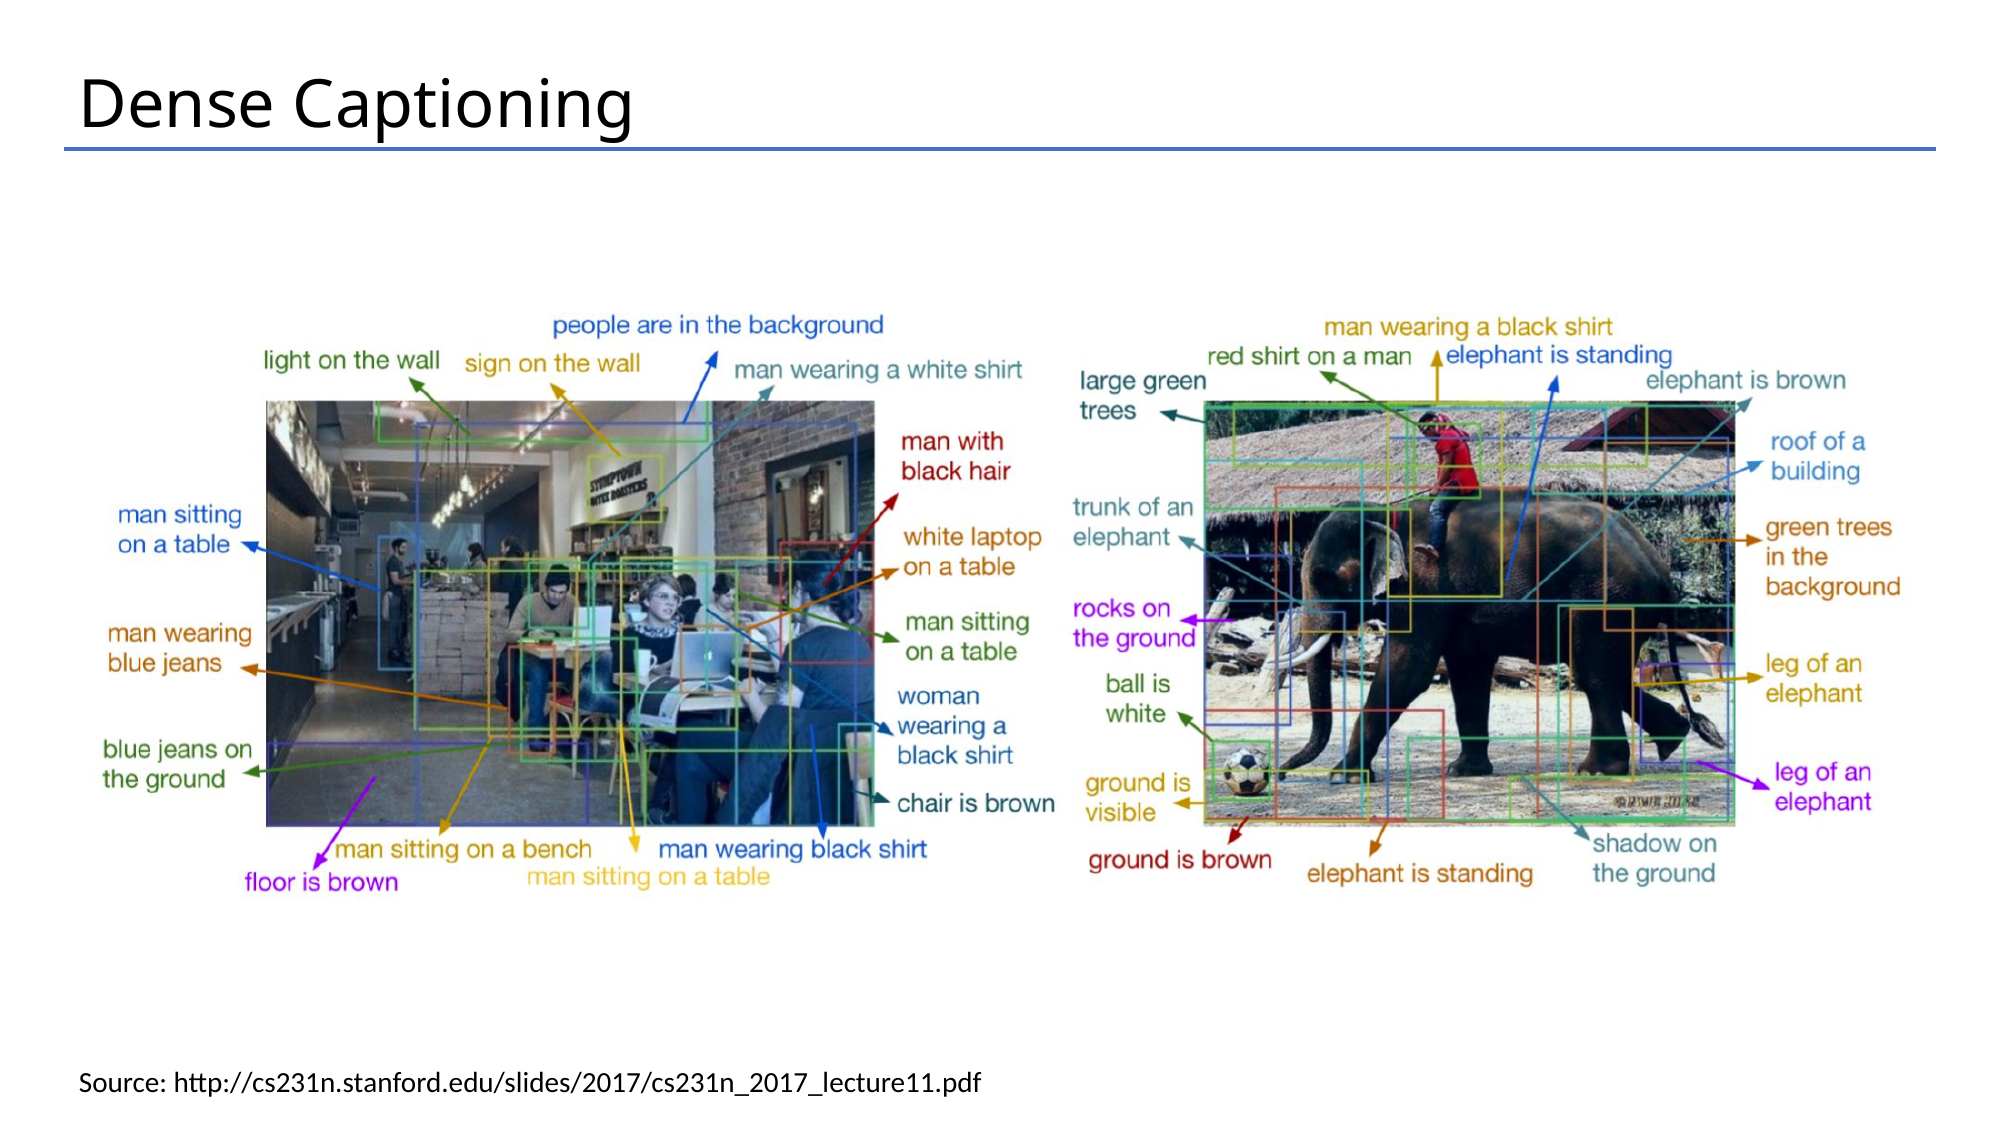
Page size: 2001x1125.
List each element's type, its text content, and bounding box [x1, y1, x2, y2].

text_box Source: http://cs231n.stanford.edu/slides/2017/cs231n_2017_lecture11.pdf [63, 1055, 1784, 1106]
picture [90, 291, 1910, 913]
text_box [63, 52, 1936, 149]
